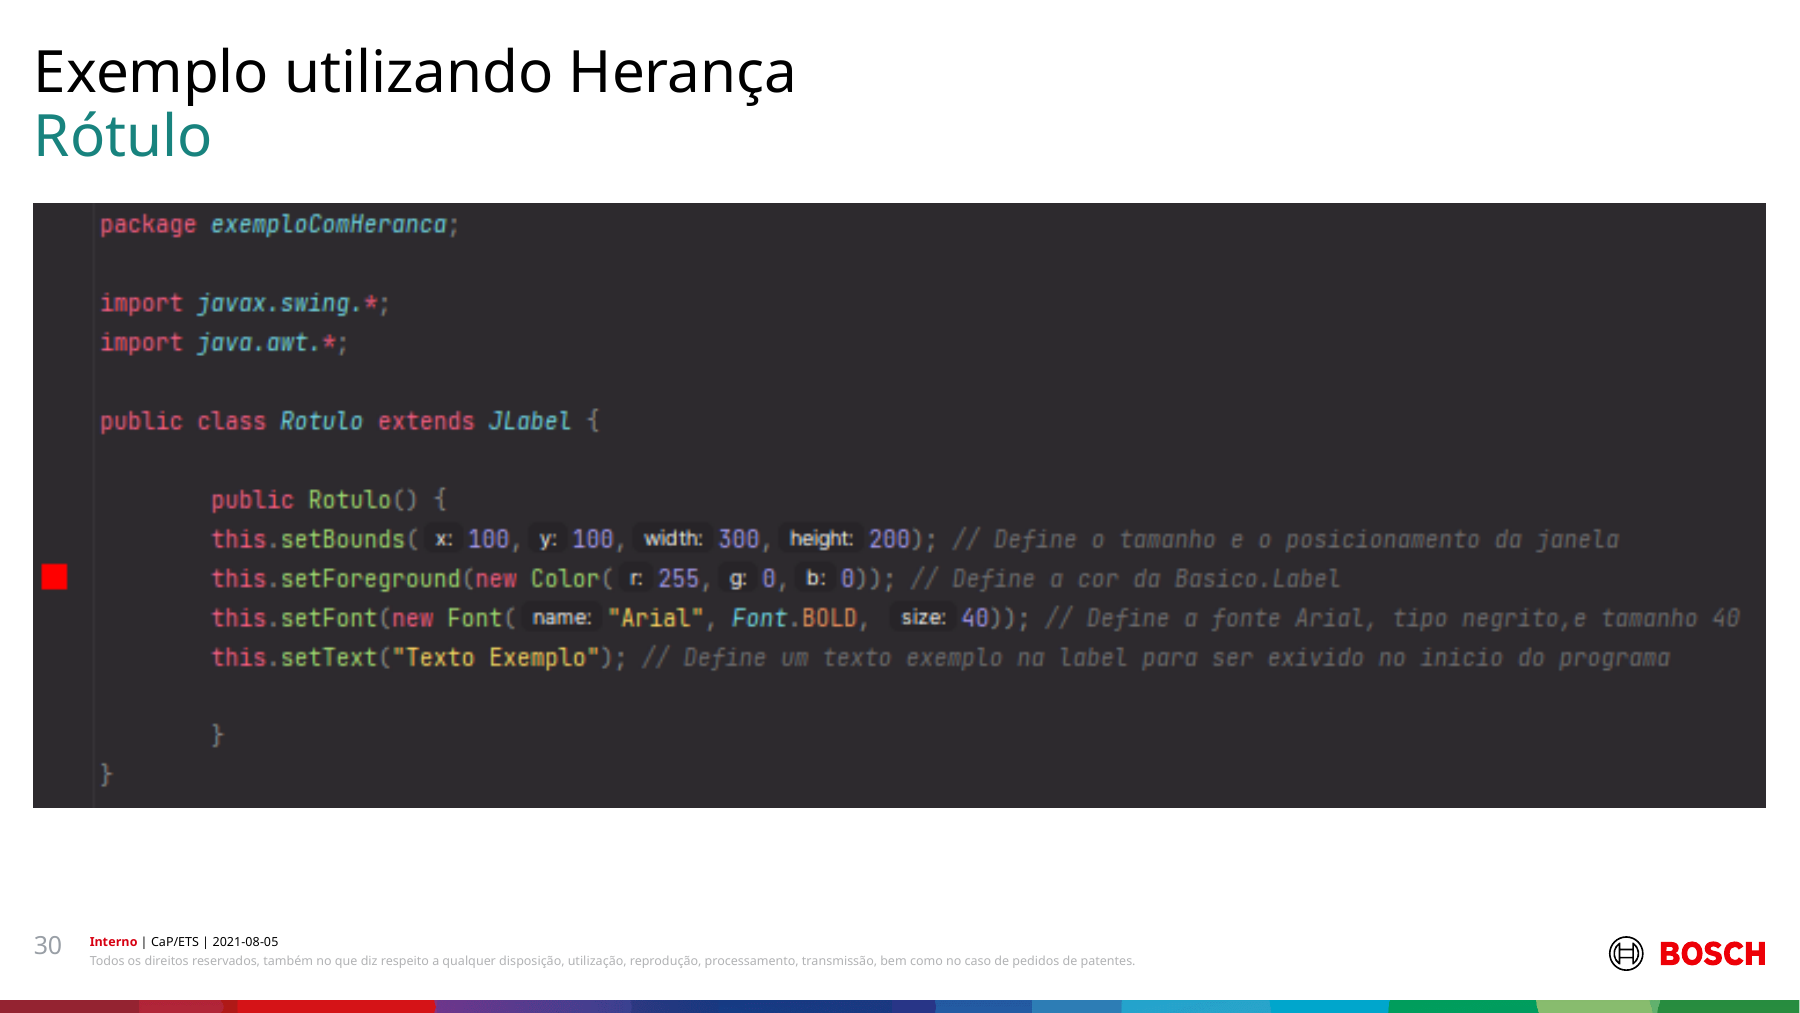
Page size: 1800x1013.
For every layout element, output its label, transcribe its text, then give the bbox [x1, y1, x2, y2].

title Rótulo [33, 107, 1766, 171]
list Exemplo utilizando Herança [33, 42, 1766, 107]
picture [1388, 1000, 1800, 1013]
slide_number 30 [33, 929, 81, 997]
picture [33, 203, 1766, 808]
picture [0, 1000, 1270, 1013]
